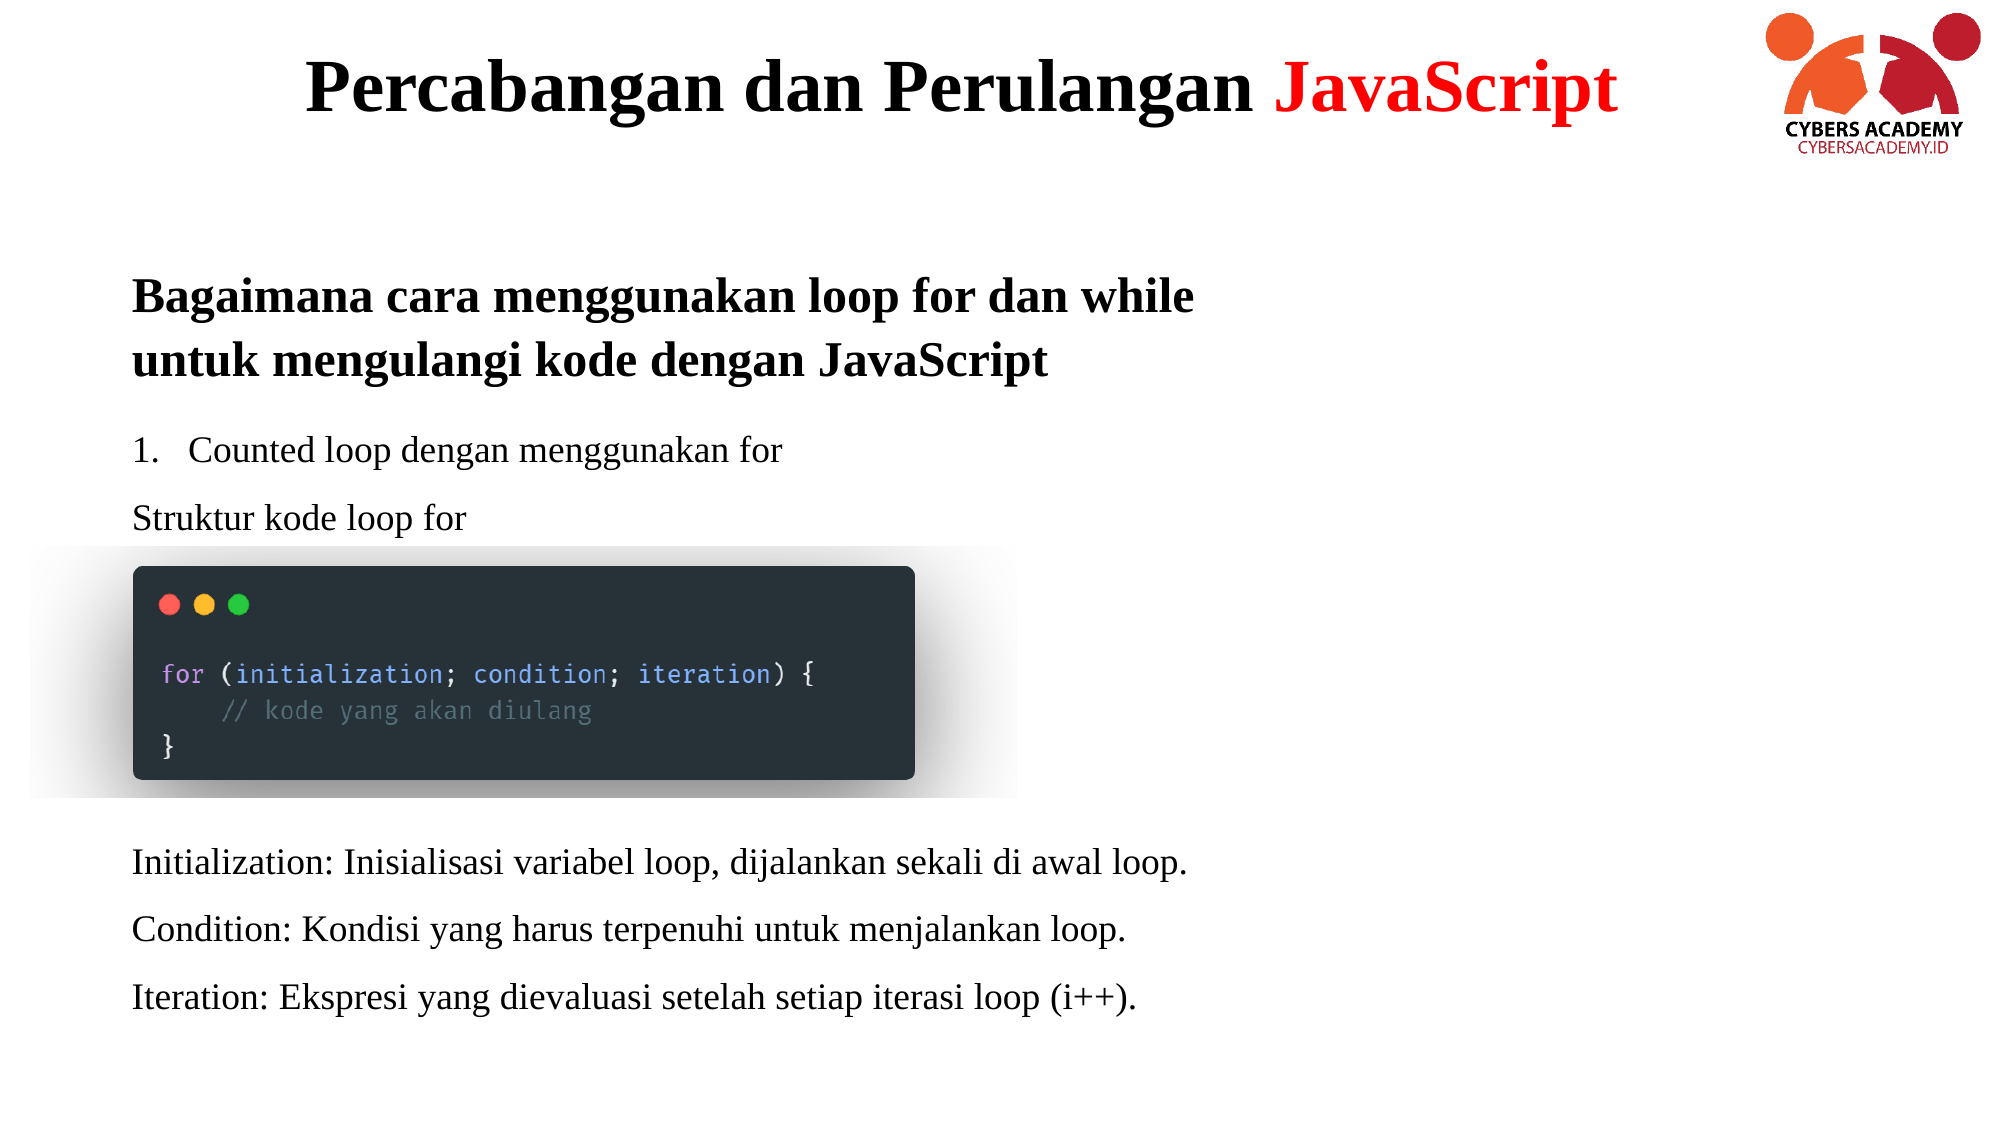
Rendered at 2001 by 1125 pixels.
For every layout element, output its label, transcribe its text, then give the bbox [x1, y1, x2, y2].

picture [30, 546, 1017, 798]
text_box Percabangan dan Perulangan JavaScript [264, 29, 1661, 135]
text_box Initialization: Inisialisasi variabel loop, dijalankan sekali di awal loop. Condition: Kondisi yang harus terpenuhi untuk menjalankan loop. Iteration: Ekspresi yang dievaluasi setelah setiap iterasi loop (i++). [116, 806, 1477, 1024]
text_box Bagaimana cara menggunakan loop for dan while untuk mengulangi kode dengan JavaScript [116, 250, 1252, 394]
picture [1735, 1, 2000, 164]
text_box Counted loop dengan menggunakan for Struktur kode loop for [116, 395, 1572, 546]
